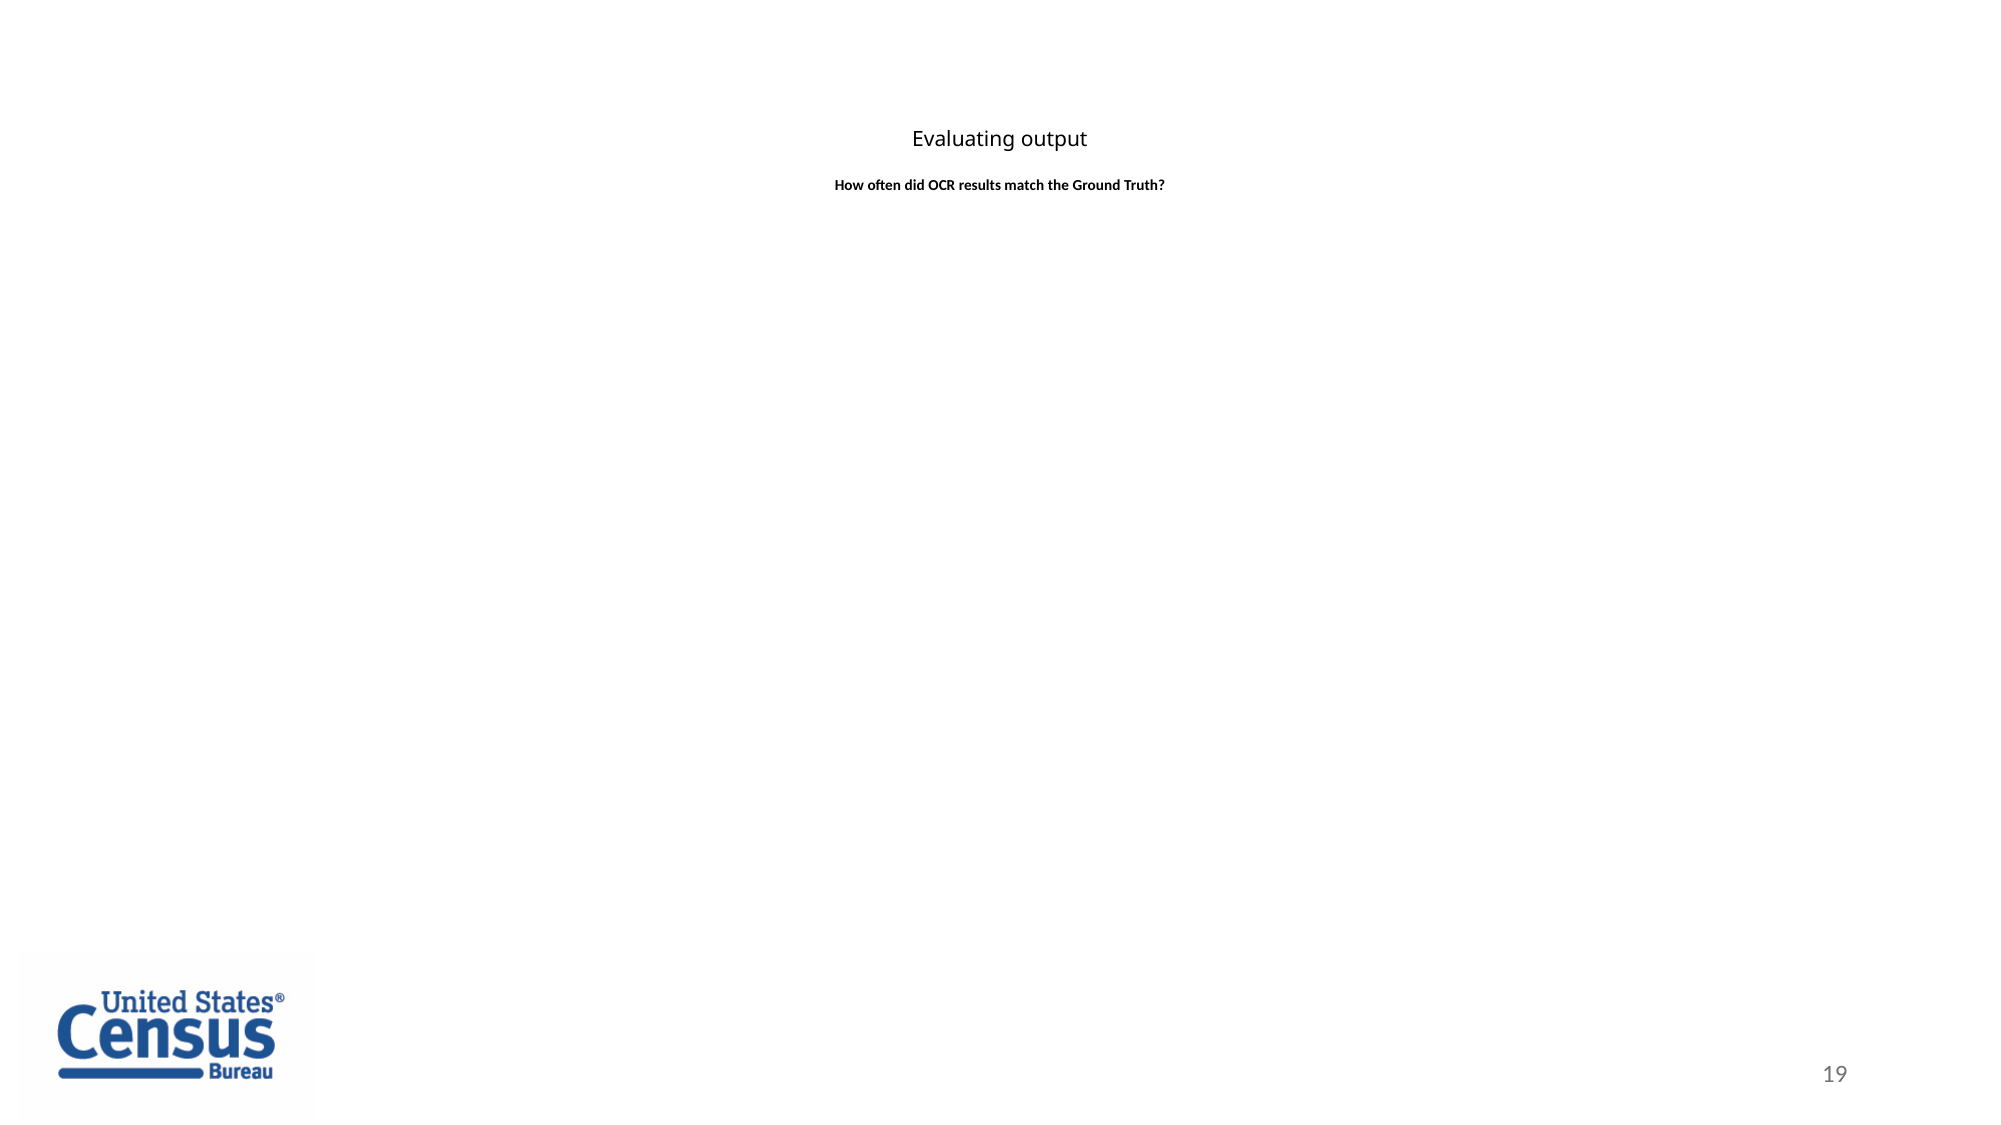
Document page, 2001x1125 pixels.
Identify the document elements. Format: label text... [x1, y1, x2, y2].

picture [18, 950, 316, 1120]
title Evaluating output How often did OCR results match the Ground Truth? [137, 75, 1863, 203]
text_box 19 [1412, 1042, 1863, 1103]
